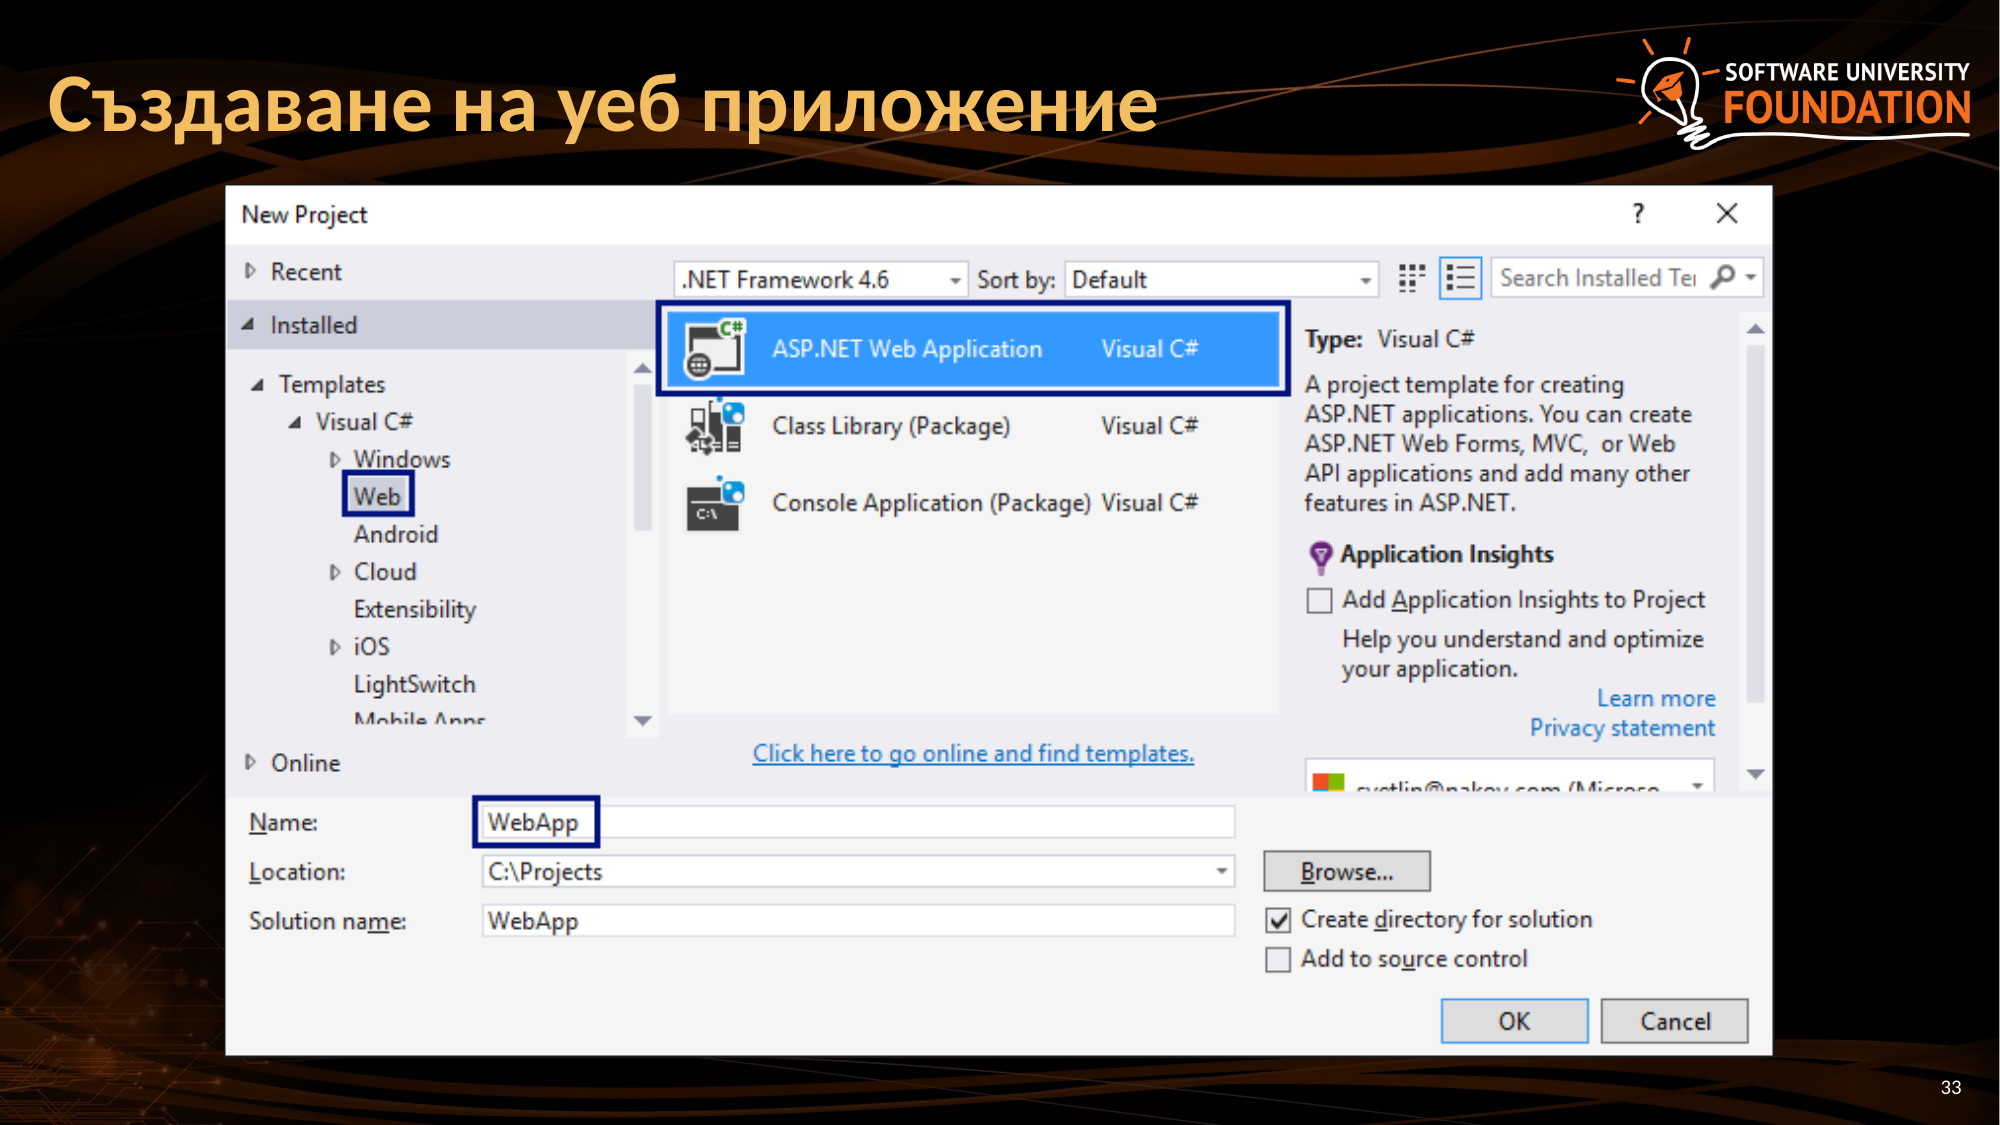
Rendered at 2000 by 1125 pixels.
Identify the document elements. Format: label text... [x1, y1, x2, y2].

picture [0, 0, 2000, 1125]
text_box Създаване на уеб приложение [30, 6, 1602, 189]
text_box <number> [1897, 1070, 1968, 1103]
